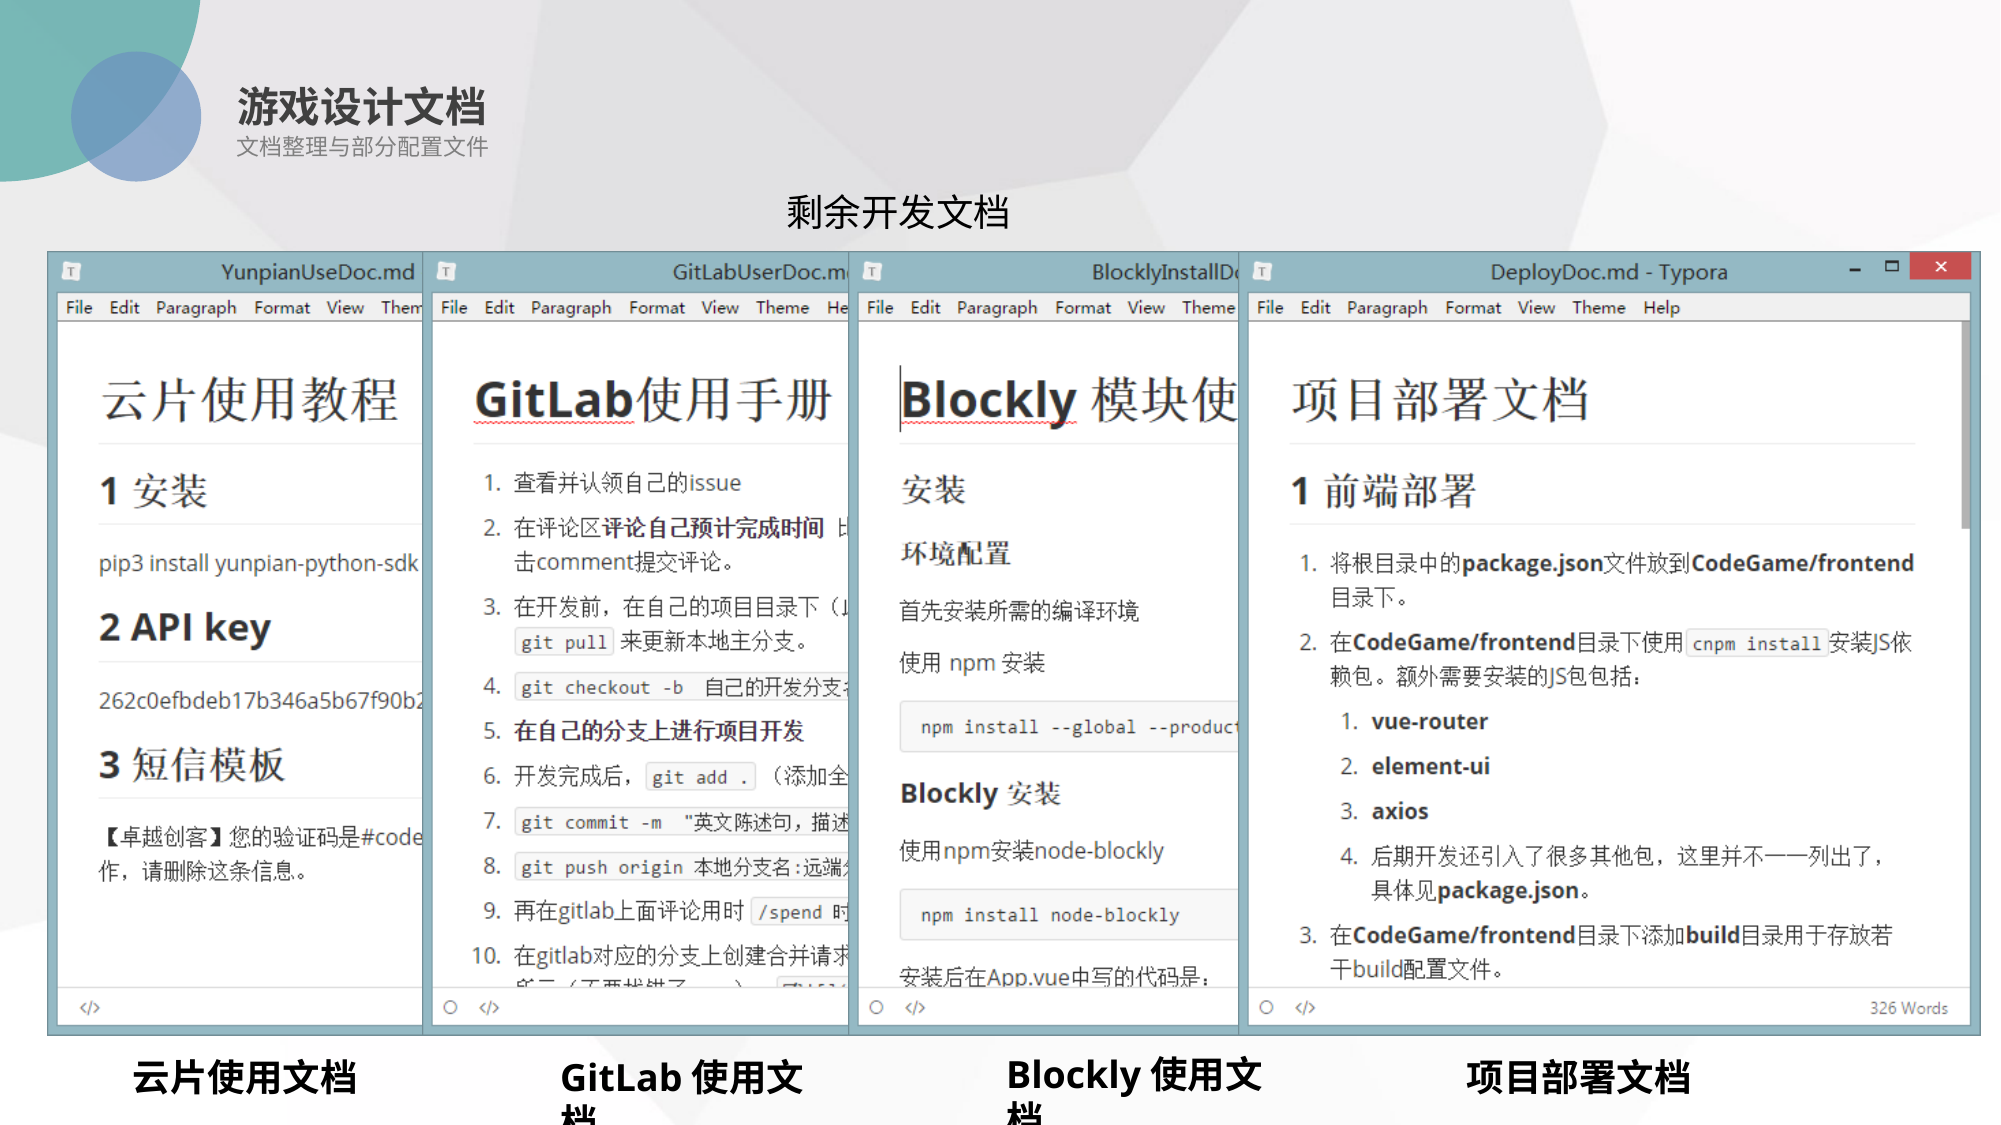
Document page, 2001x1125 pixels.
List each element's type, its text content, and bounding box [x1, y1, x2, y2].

text_box 游戏设计文档 [222, 73, 503, 125]
picture [0, 0, 2001, 1125]
text_box [0, 0, 202, 183]
text_box [70, 50, 203, 183]
text_box 文档整理与部分配置文件 [221, 125, 505, 168]
text_box 剩余开发文档 [581, 181, 1216, 242]
text_box Blockly使用文档 [991, 1043, 1296, 1125]
text_box 项目部署文档 [1452, 1046, 1718, 1107]
text_box GitLab使用文档 [545, 1046, 849, 1125]
text_box 云片使用文档 [117, 1046, 384, 1107]
